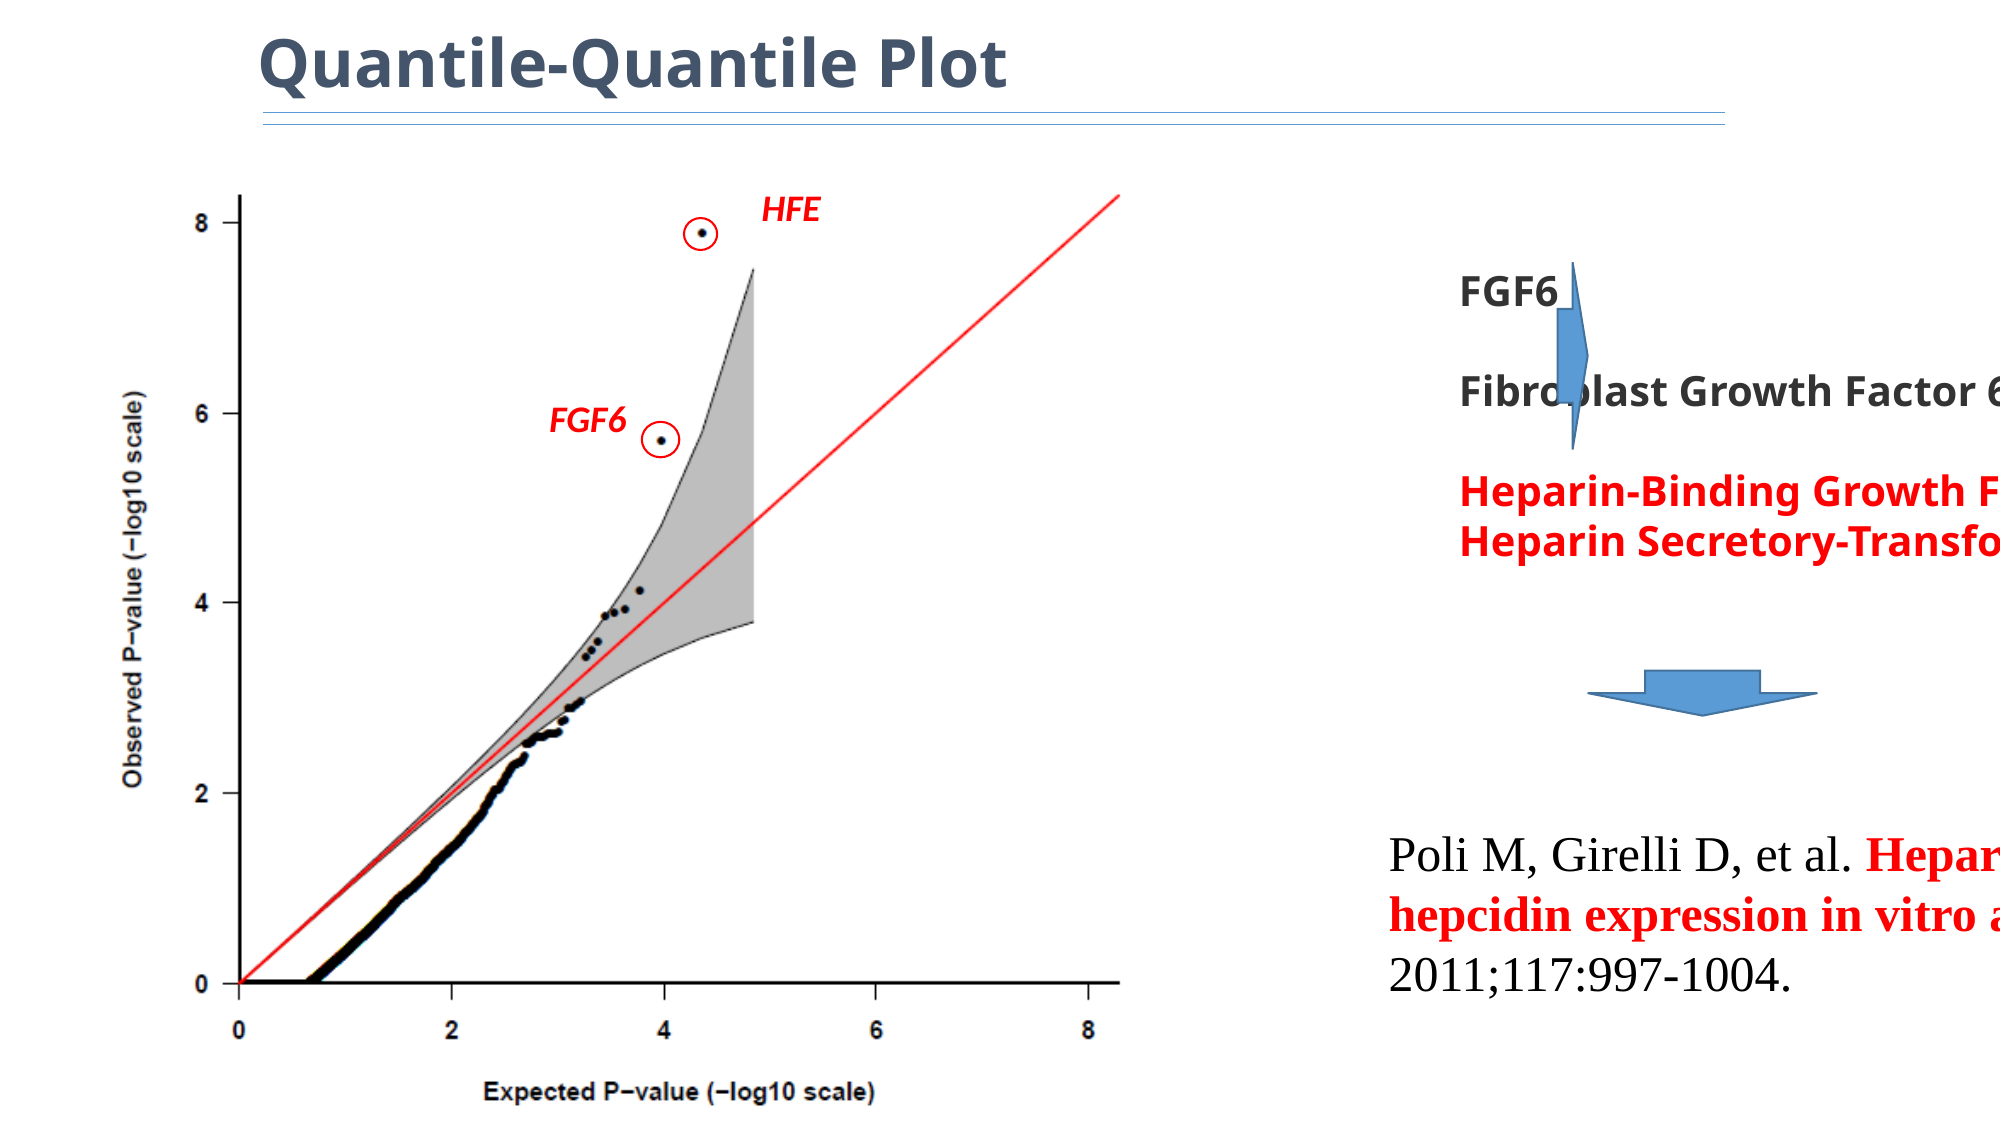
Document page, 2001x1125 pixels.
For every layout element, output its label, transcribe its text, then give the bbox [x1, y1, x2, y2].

text_box FGF6 Fibroblast Growth Factor 6 Heparin-Binding Growth Factor 6 Heparin Secretory-Transforming Protein 2 [1444, 257, 2000, 623]
text_box [1587, 669, 1818, 717]
title Quantile-Quantile Plot [242, 6, 1340, 125]
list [121, 132, 1127, 1116]
text_box [1556, 262, 1589, 450]
text_box Poli M, Girelli D, et al. Heparin: a potent inhibitor of hepcidin expression in vitro and in vivo. Blood 2011;117:997-1004. [1373, 813, 2000, 1009]
